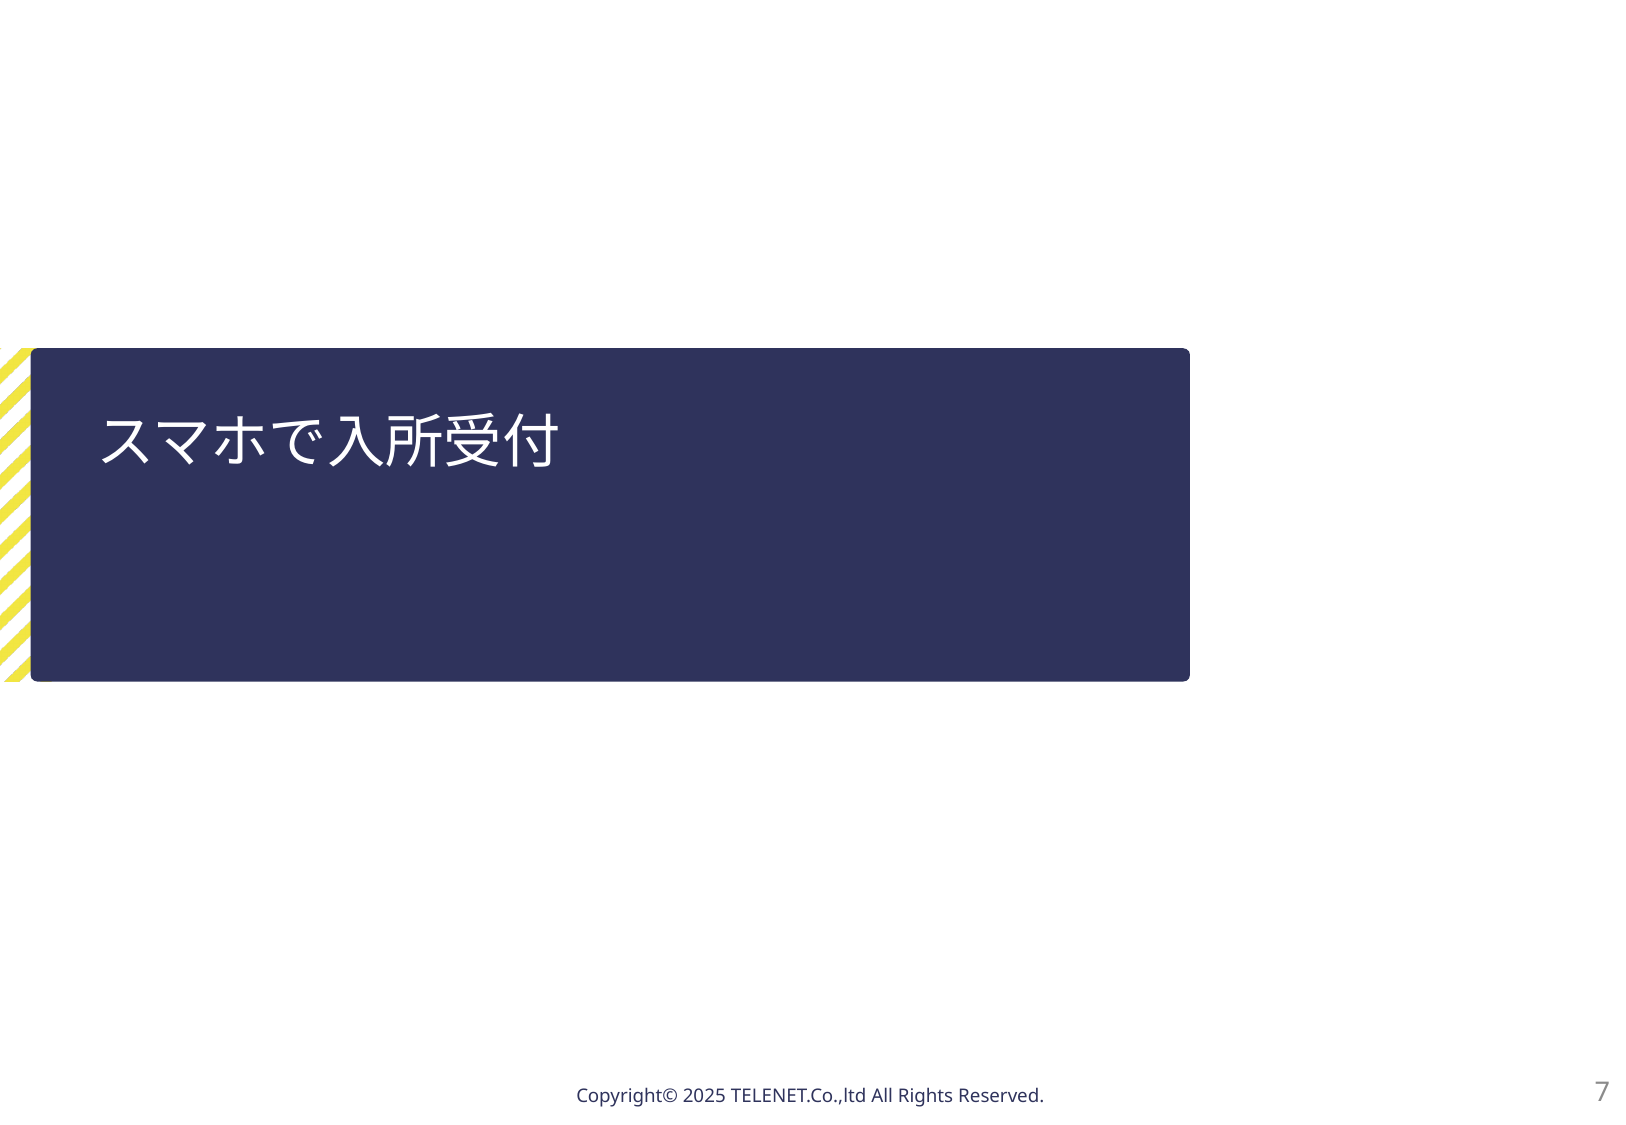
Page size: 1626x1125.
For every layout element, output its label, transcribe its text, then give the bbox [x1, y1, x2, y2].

picture [0, 348, 35, 682]
list スマホで入所受付 [80, 404, 1159, 596]
slide_number 6 [1259, 1062, 1625, 1123]
